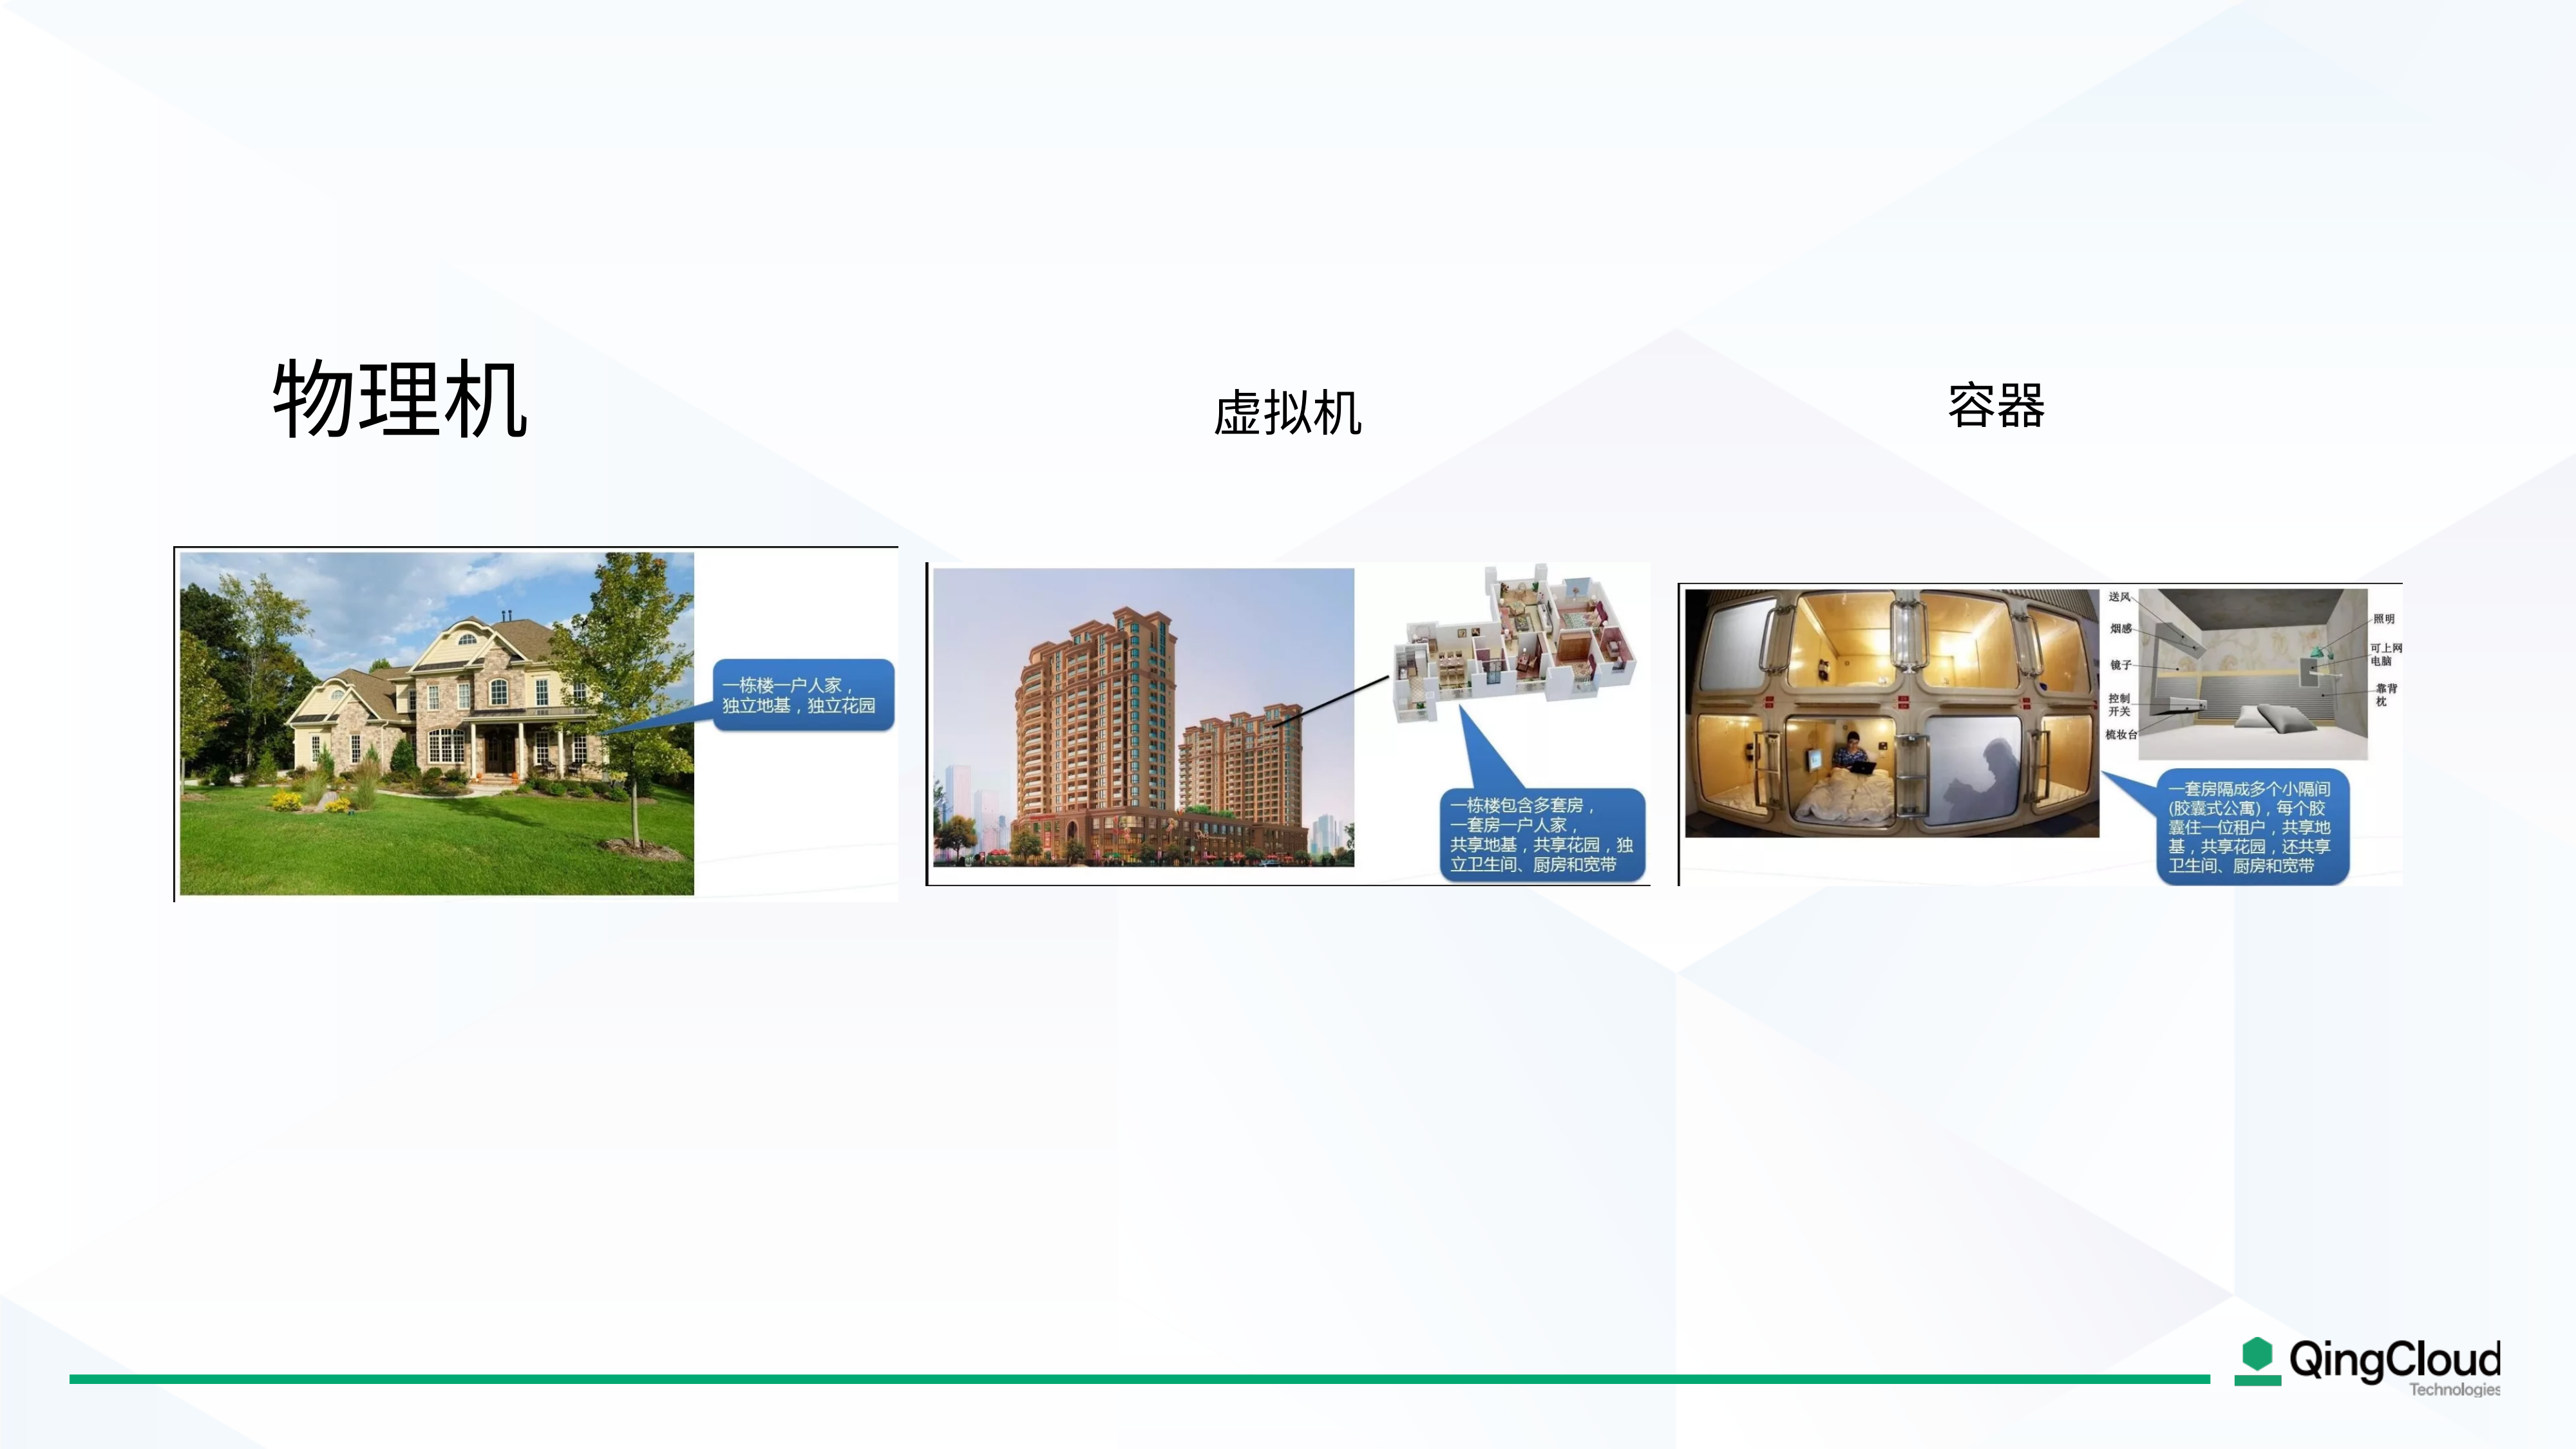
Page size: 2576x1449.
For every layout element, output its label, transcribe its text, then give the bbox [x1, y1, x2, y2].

text_box 容器 [1942, 332, 2052, 446]
list 物理机 [265, 340, 536, 455]
picture [1678, 582, 2403, 887]
picture [925, 562, 1651, 887]
picture [173, 546, 898, 903]
text_box 虚拟机 [1208, 340, 1368, 453]
